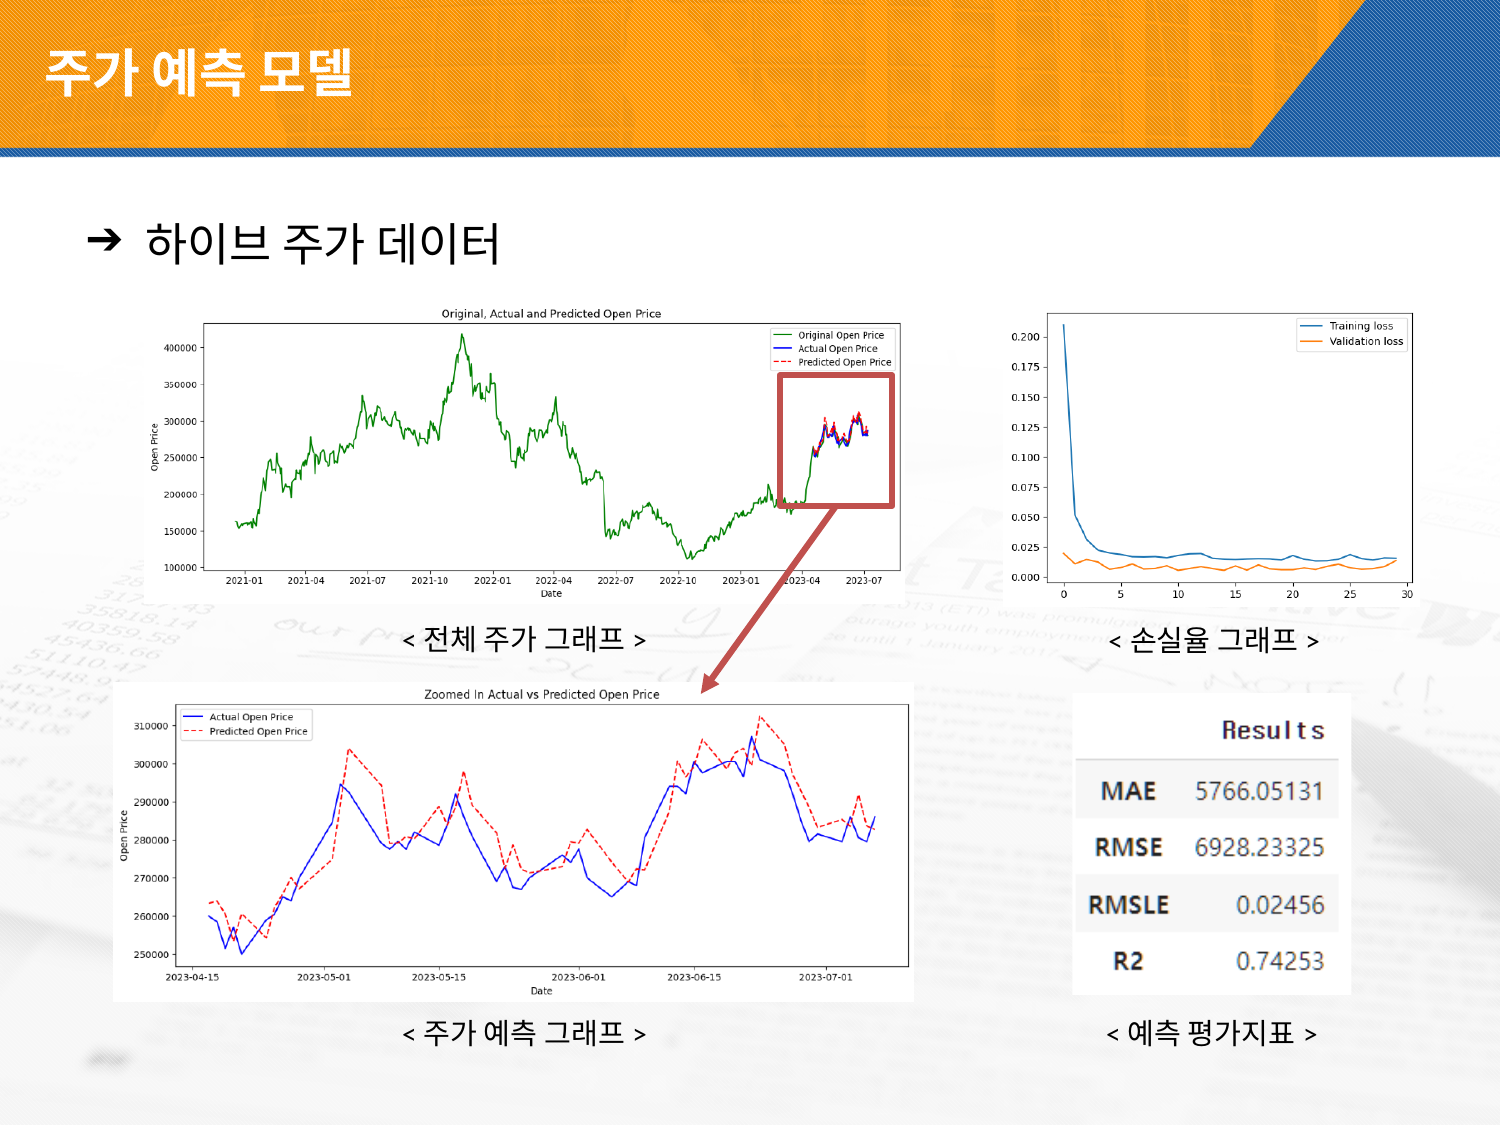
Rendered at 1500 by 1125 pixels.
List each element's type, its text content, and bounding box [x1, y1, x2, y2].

picture [0, 0, 1500, 1125]
text_box <손실율 그래프> [1018, 615, 1411, 667]
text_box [700, 505, 837, 695]
text_box 하이브 주가 데이터 [55, 192, 721, 294]
text_box <주가 예측 그래프> [328, 1010, 721, 1060]
text_box <전체 주가 그래프> [328, 612, 695, 665]
text_box <예측 평가지표> [1015, 1007, 1408, 1060]
title 주가 예측 모델 [29, 6, 1287, 138]
